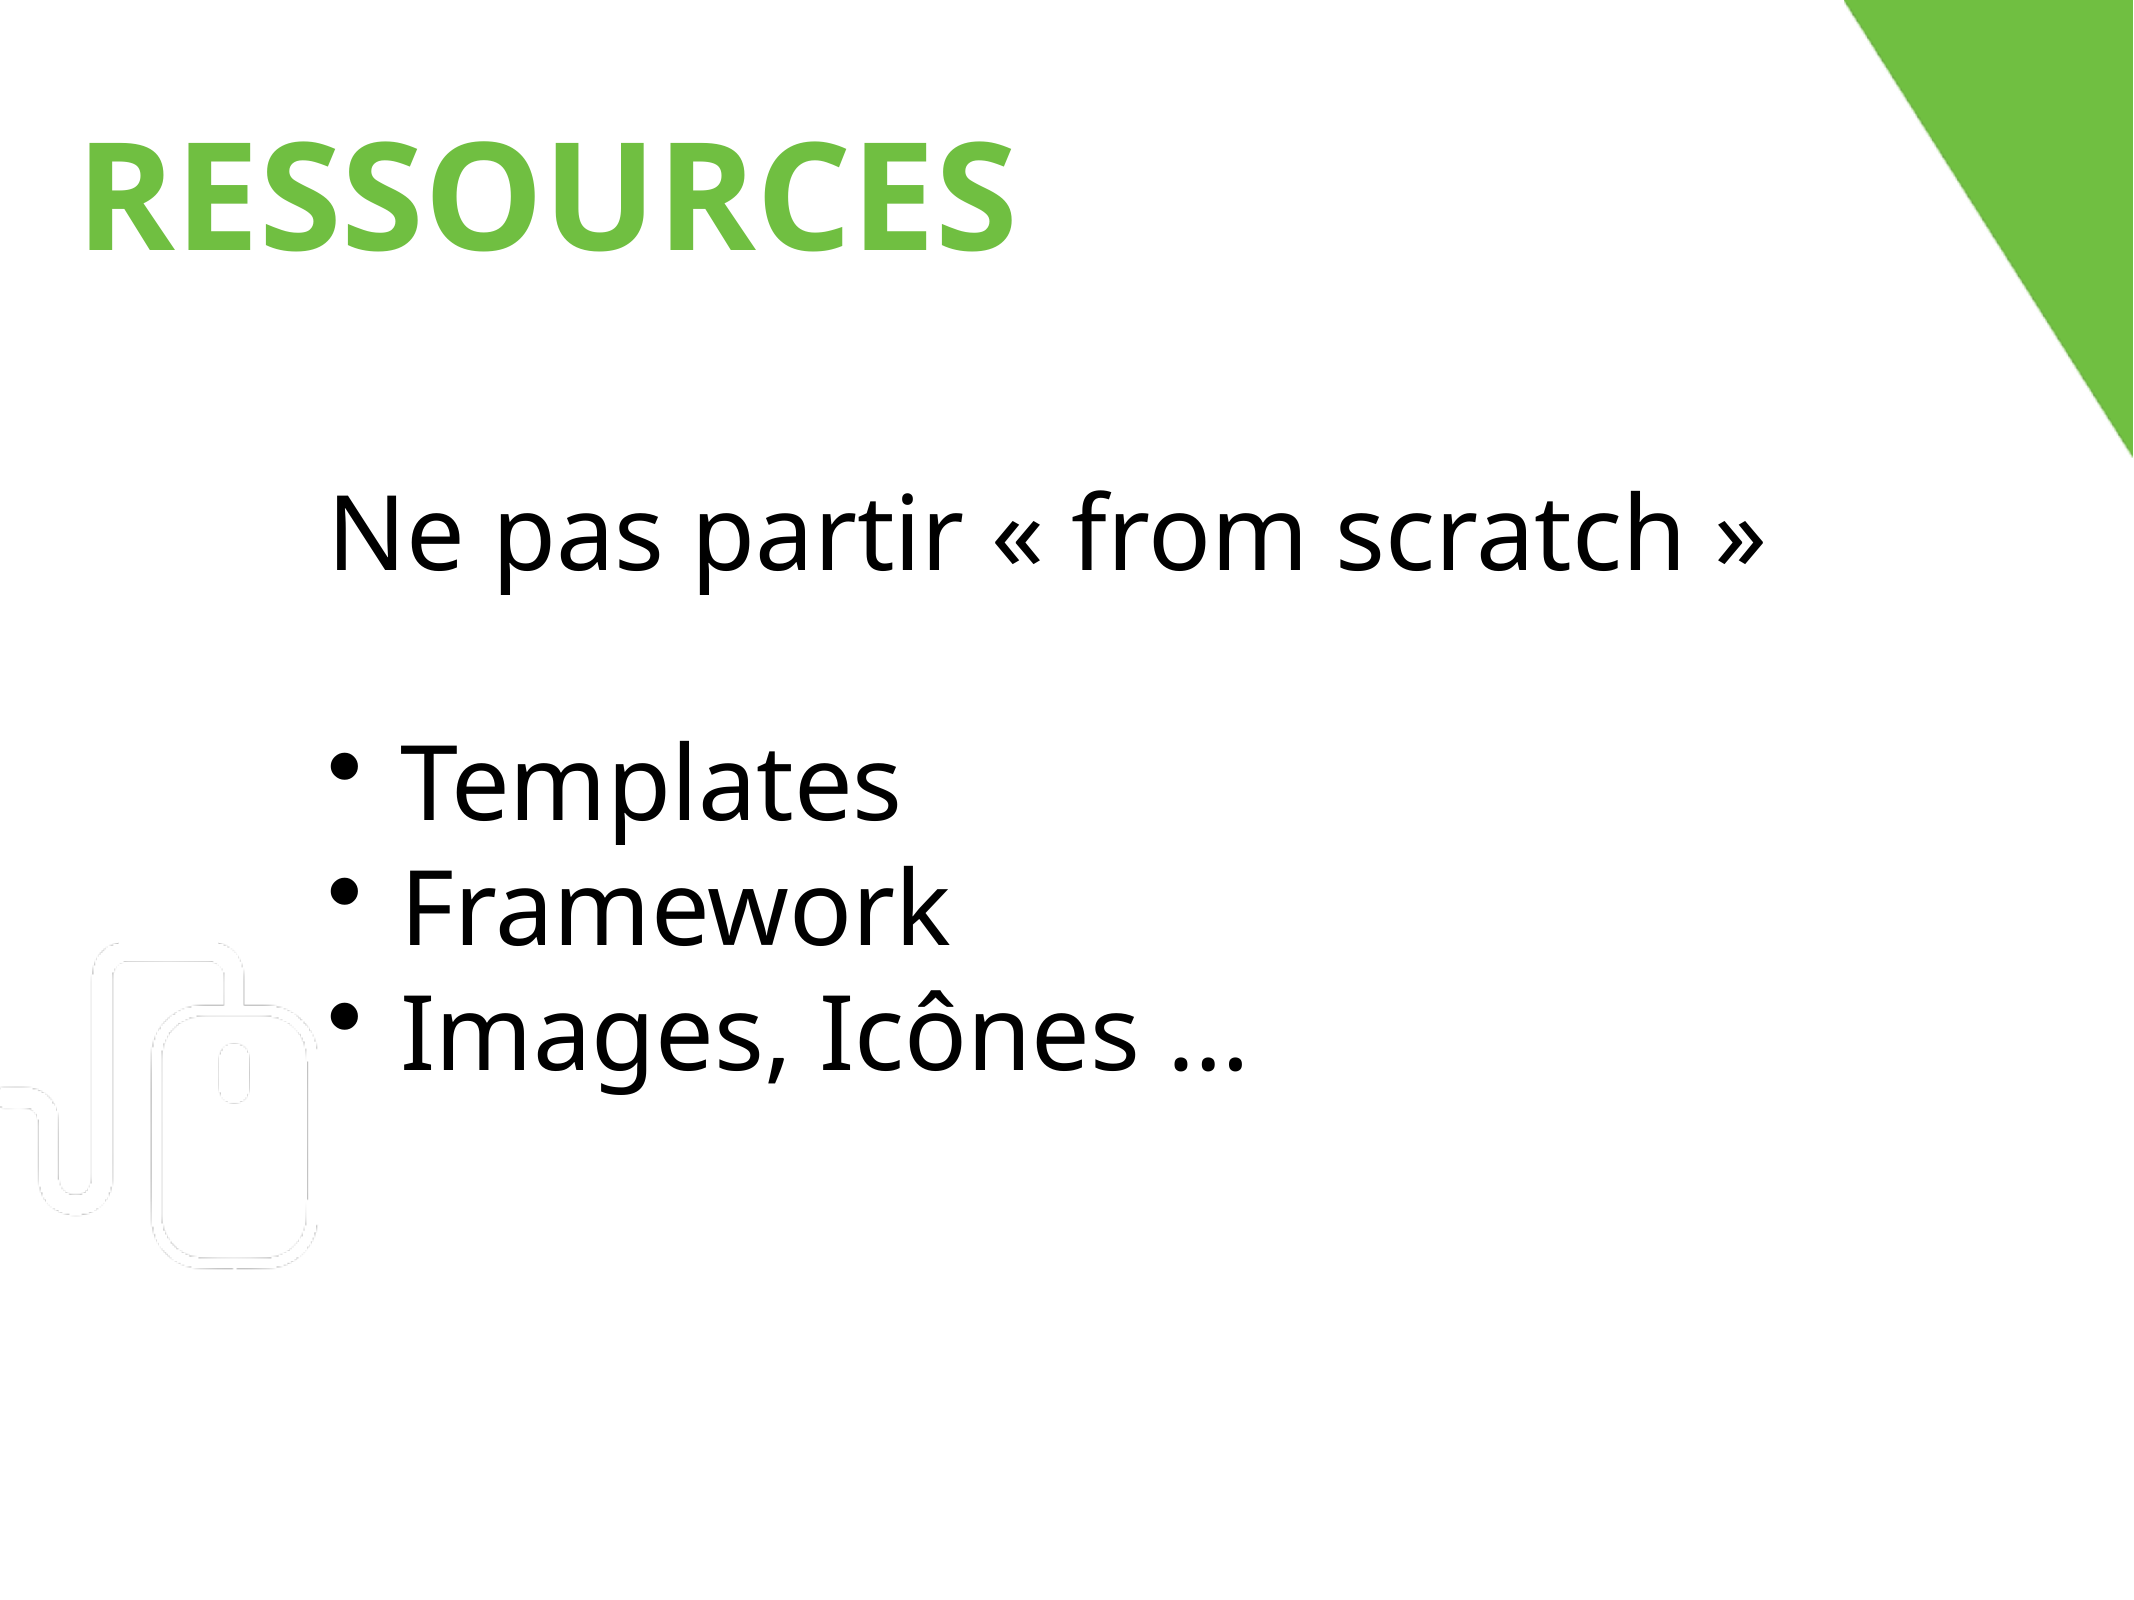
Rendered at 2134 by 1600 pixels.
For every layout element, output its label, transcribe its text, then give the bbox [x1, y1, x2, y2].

text_box RESSOURCES [67, 92, 1135, 290]
list Ne pas partir « from scratch » Templates Framework Images, Icônes … [318, 457, 1974, 1112]
picture [1843, 0, 2134, 459]
picture [0, 942, 320, 1272]
